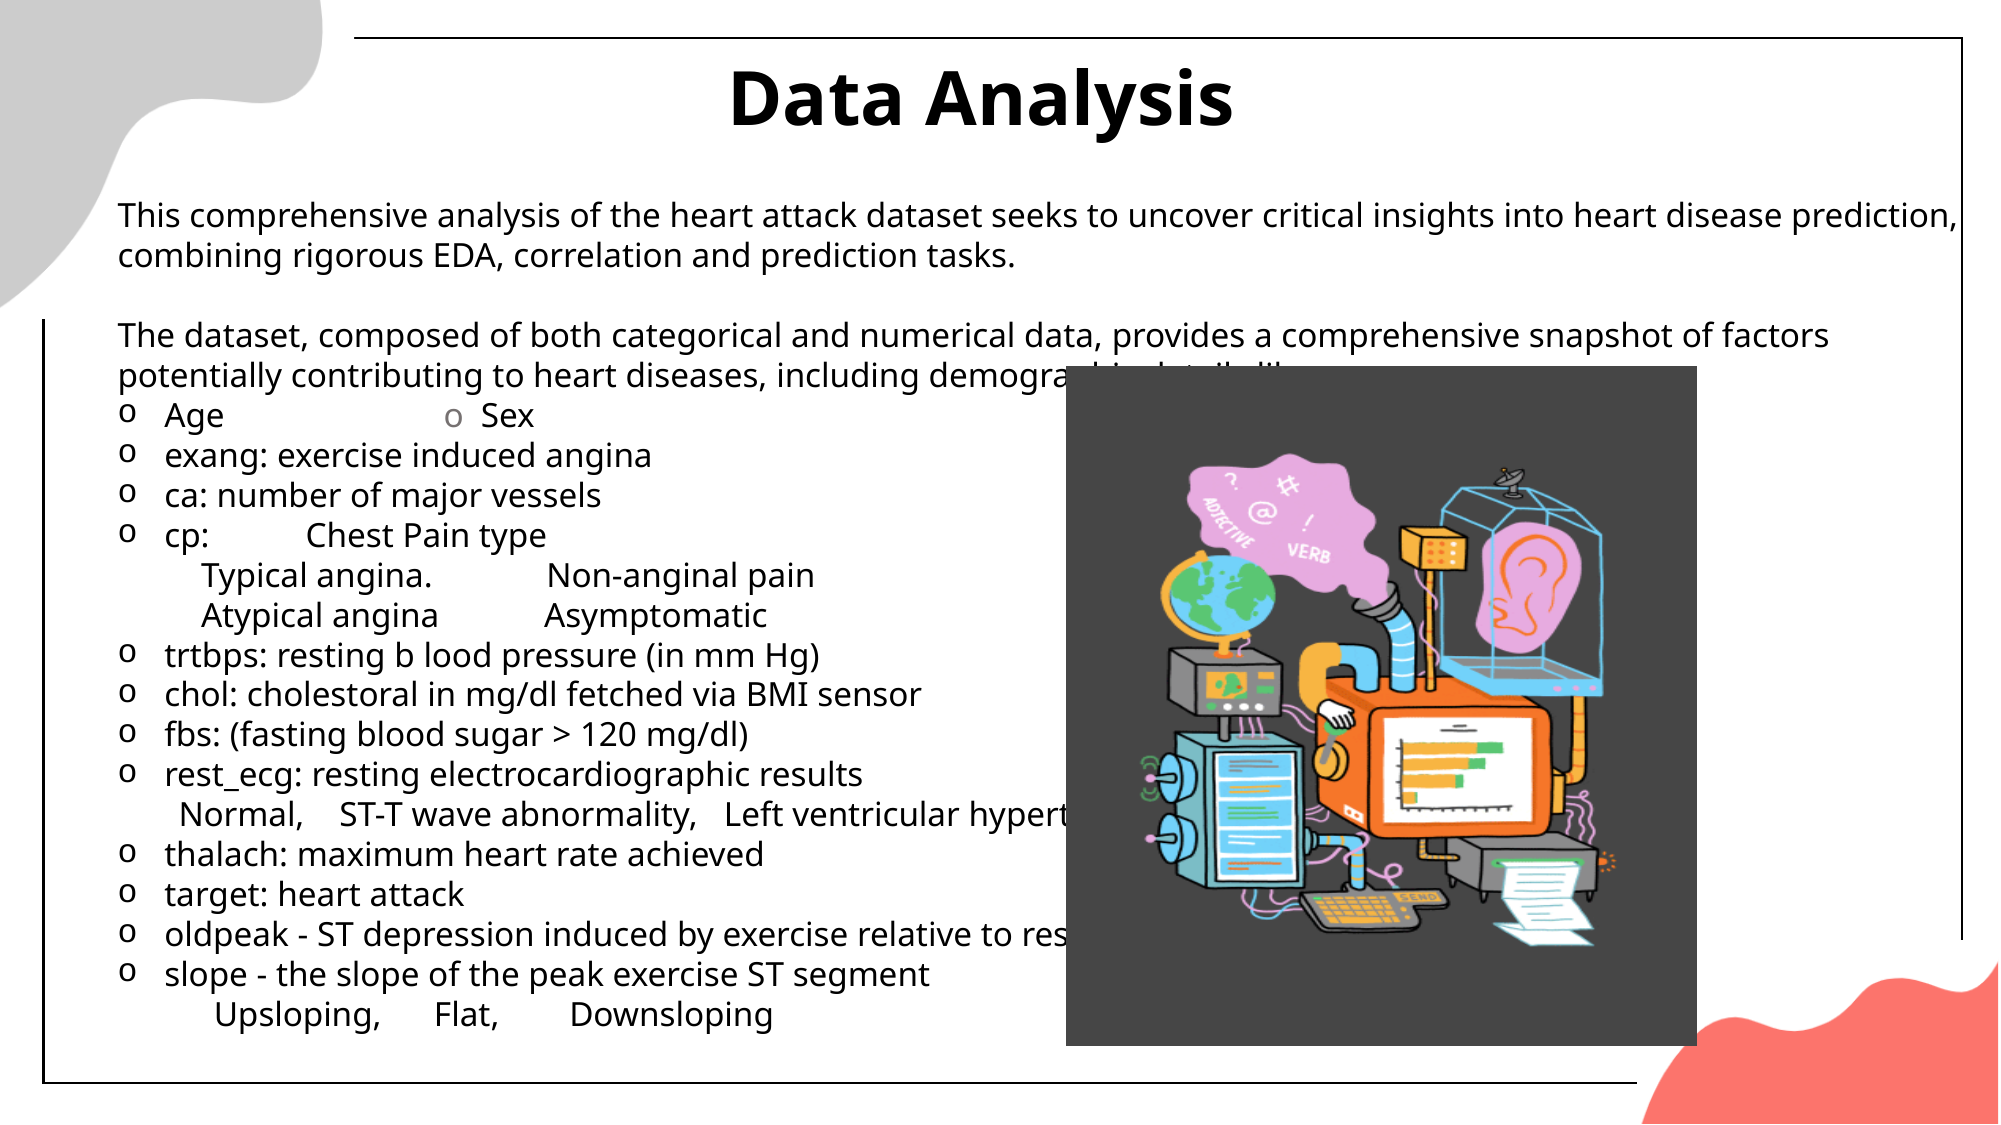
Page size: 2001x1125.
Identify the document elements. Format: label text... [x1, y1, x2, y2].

picture [0, 0, 355, 319]
text_box This comprehensive analysis of the heart attack dataset seeks to uncover critical insights into heart disease prediction, combining rigorous EDA, correlation and prediction tasks. The dataset, composed of both categorical and numerical data, provides a comprehensive snapshot of factors potentially contributing to heart diseases, including demographic details like : Age o Sex exang: exercise induced angina ca: number of major vessels cp: Chest Pain type Typical angina. Non-anginal pain Atypical angina Asymptomatic trtbps: resting b lood pressure (in mm Hg) chol: cholestoral in mg/dl fetched via BMI sensor fbs: (fasting blood sugar > 120 mg/dl) rest_ecg: resting electrocardiographic results Normal, ST-T wave abnormality, Left ventricular hypertrophy (LVH) thalach: maximum heart rate achieved target: heart attack oldpeak - ST depression induced by exercise relative to rest slope - the slope of the peak exercise ST segment Upsloping, Flat, Downsloping [102, 187, 1977, 1125]
text_box [42, 319, 102, 1084]
text_box Data Analysis [712, 55, 1485, 147]
picture [1066, 366, 1999, 1124]
text_box [355, 37, 1963, 187]
